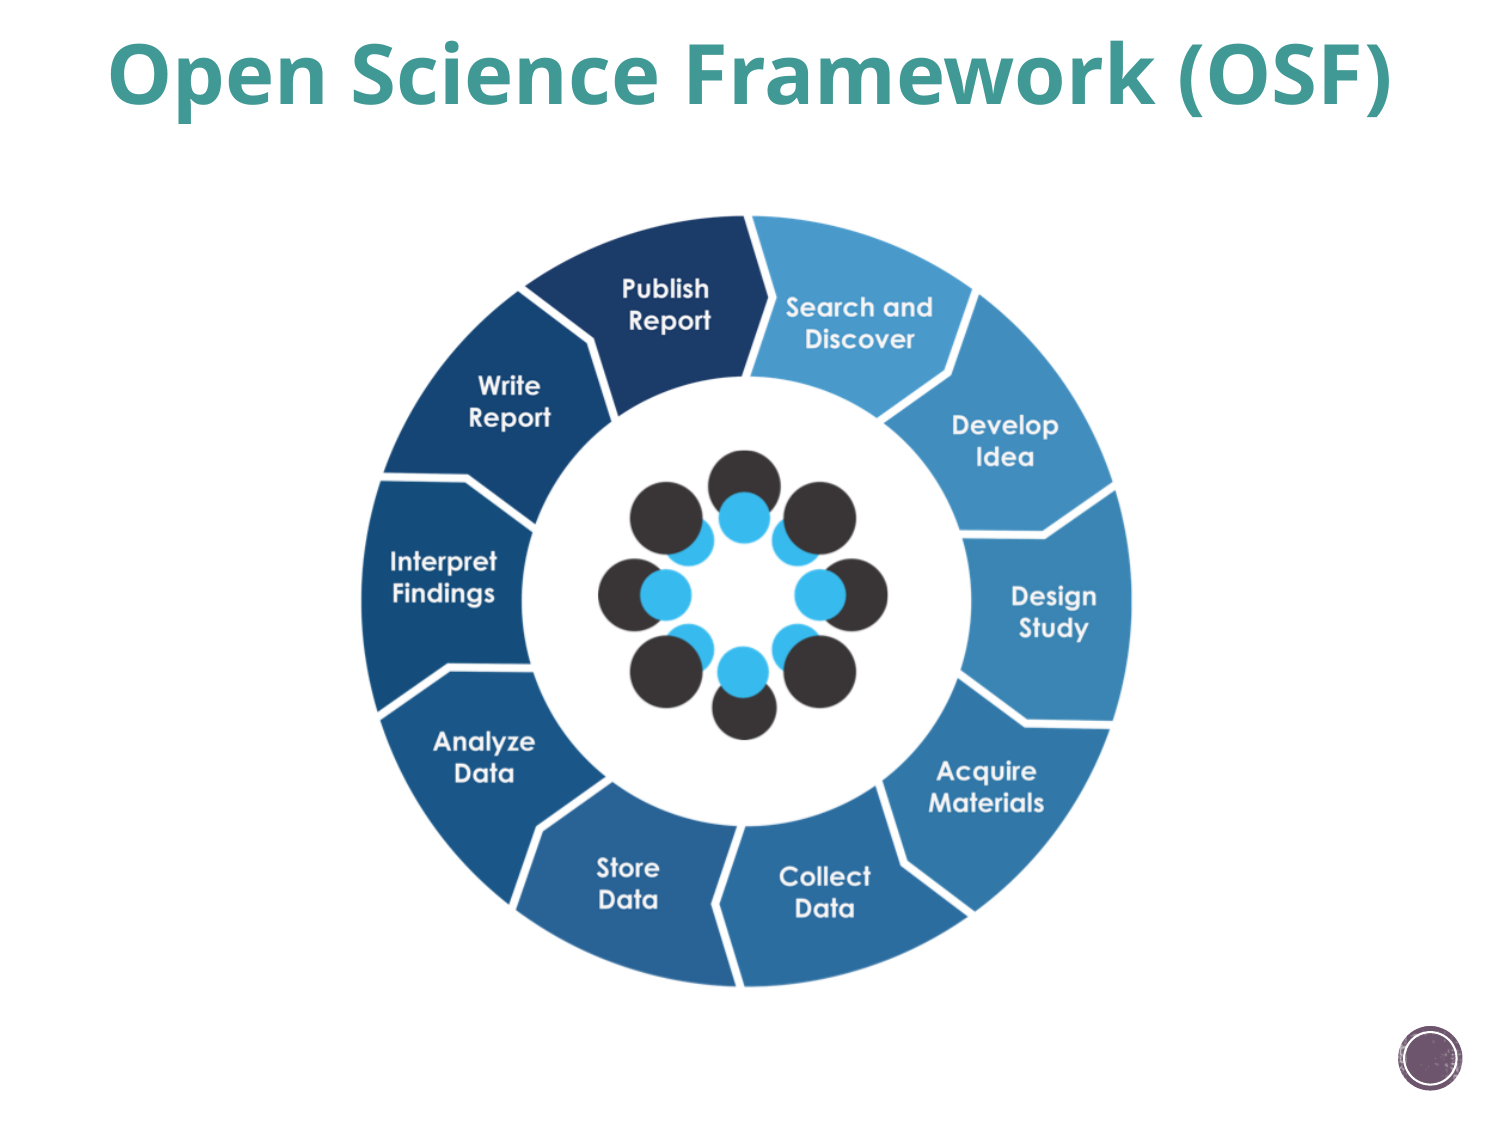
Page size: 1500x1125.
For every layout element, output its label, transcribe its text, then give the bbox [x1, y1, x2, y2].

title Open Science Framework (OSF) [0, 0, 1500, 157]
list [307, 192, 1194, 1023]
